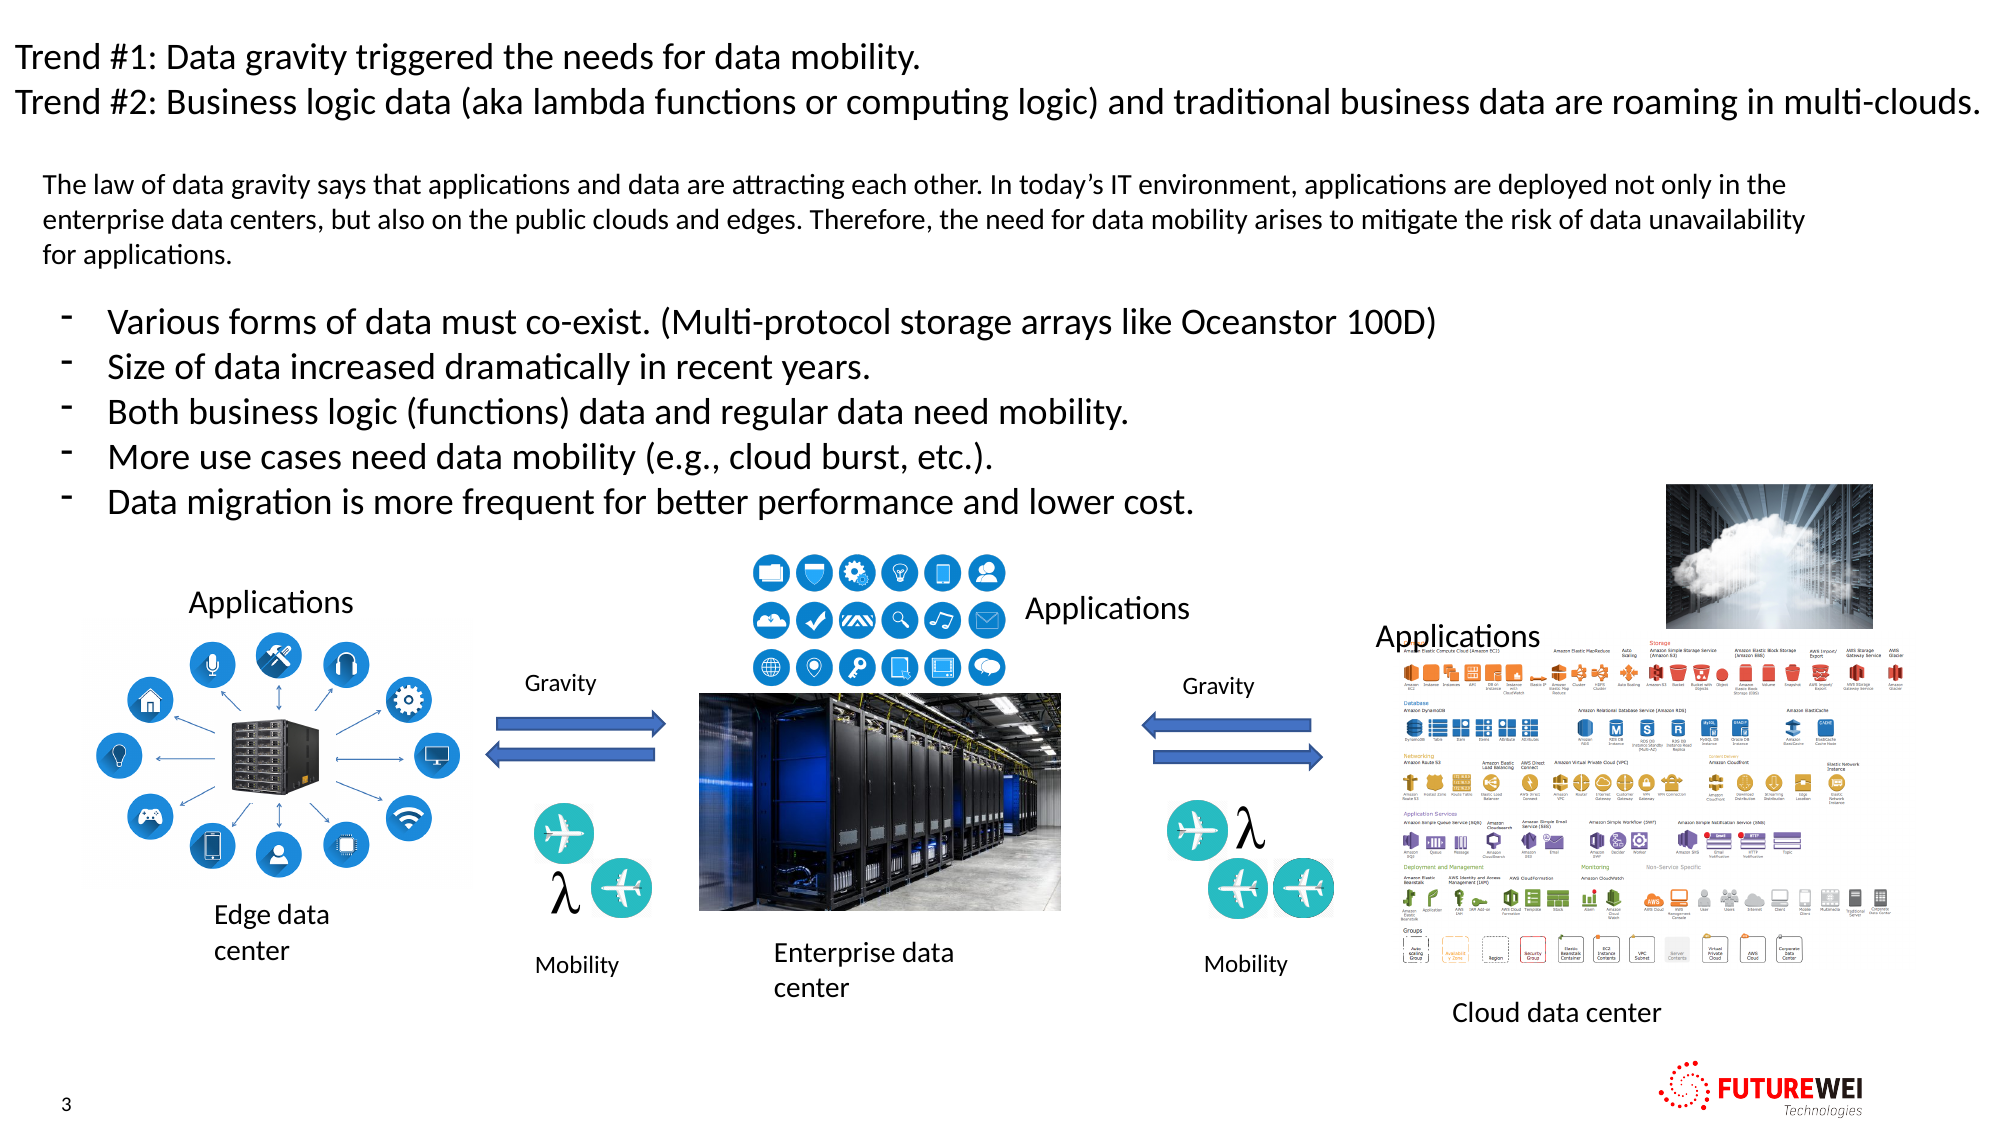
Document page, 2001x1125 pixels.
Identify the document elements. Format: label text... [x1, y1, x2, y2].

slide_number 3 [46, 1083, 124, 1125]
text_box [496, 709, 667, 739]
text_box Applications [1017, 579, 1238, 634]
picture [1167, 800, 1274, 919]
picture [533, 803, 652, 918]
text_box [1153, 742, 1324, 772]
text_box [1141, 710, 1312, 740]
text_box Mobility [1188, 940, 1357, 985]
picture [699, 551, 1061, 911]
text_box Various forms of data must co-exist. (Multi-protocol storage arrays like Oceanstor 100D) Size of data increased dramatically in recent years. Both business logic (functions) data and regular data need mobility. More use cases need data mobility (e.g., cloud burst, etc.). Data migration is more frequent for better performance and lower cost. [45, 289, 1582, 530]
text_box Enterprise data center [759, 926, 1017, 1011]
text_box Gravity [510, 659, 678, 705]
text_box Applications [1360, 606, 1589, 662]
picture [1638, 1040, 1882, 1125]
text_box Mobility [520, 940, 688, 986]
text_box Gravity [1167, 661, 1336, 707]
text_box Cloud data center [1437, 986, 1696, 1036]
picture [1666, 484, 1873, 629]
text_box Edge data center [199, 889, 392, 974]
text_box Trend #1: Data gravity triggered the needs for data mobility. Trend #2: Business logic data (aka lambda functions or computing logic) and traditional business data are roaming in multi-clouds. [0, 24, 2000, 130]
text_box The law of data gravity says that applications and data are attracting each other. In today’s IT environment, applications are deployed not only in the enterprise data centers, but also on the public clouds and edges. Therefore, the need for data mobility arises to mitigate the risk of data unavailability for applications. [27, 157, 1845, 278]
picture [1393, 631, 1916, 970]
picture [542, 869, 589, 916]
text_box Applications [173, 572, 402, 618]
text_box [485, 740, 656, 769]
picture [1273, 858, 1334, 918]
picture [81, 618, 474, 889]
